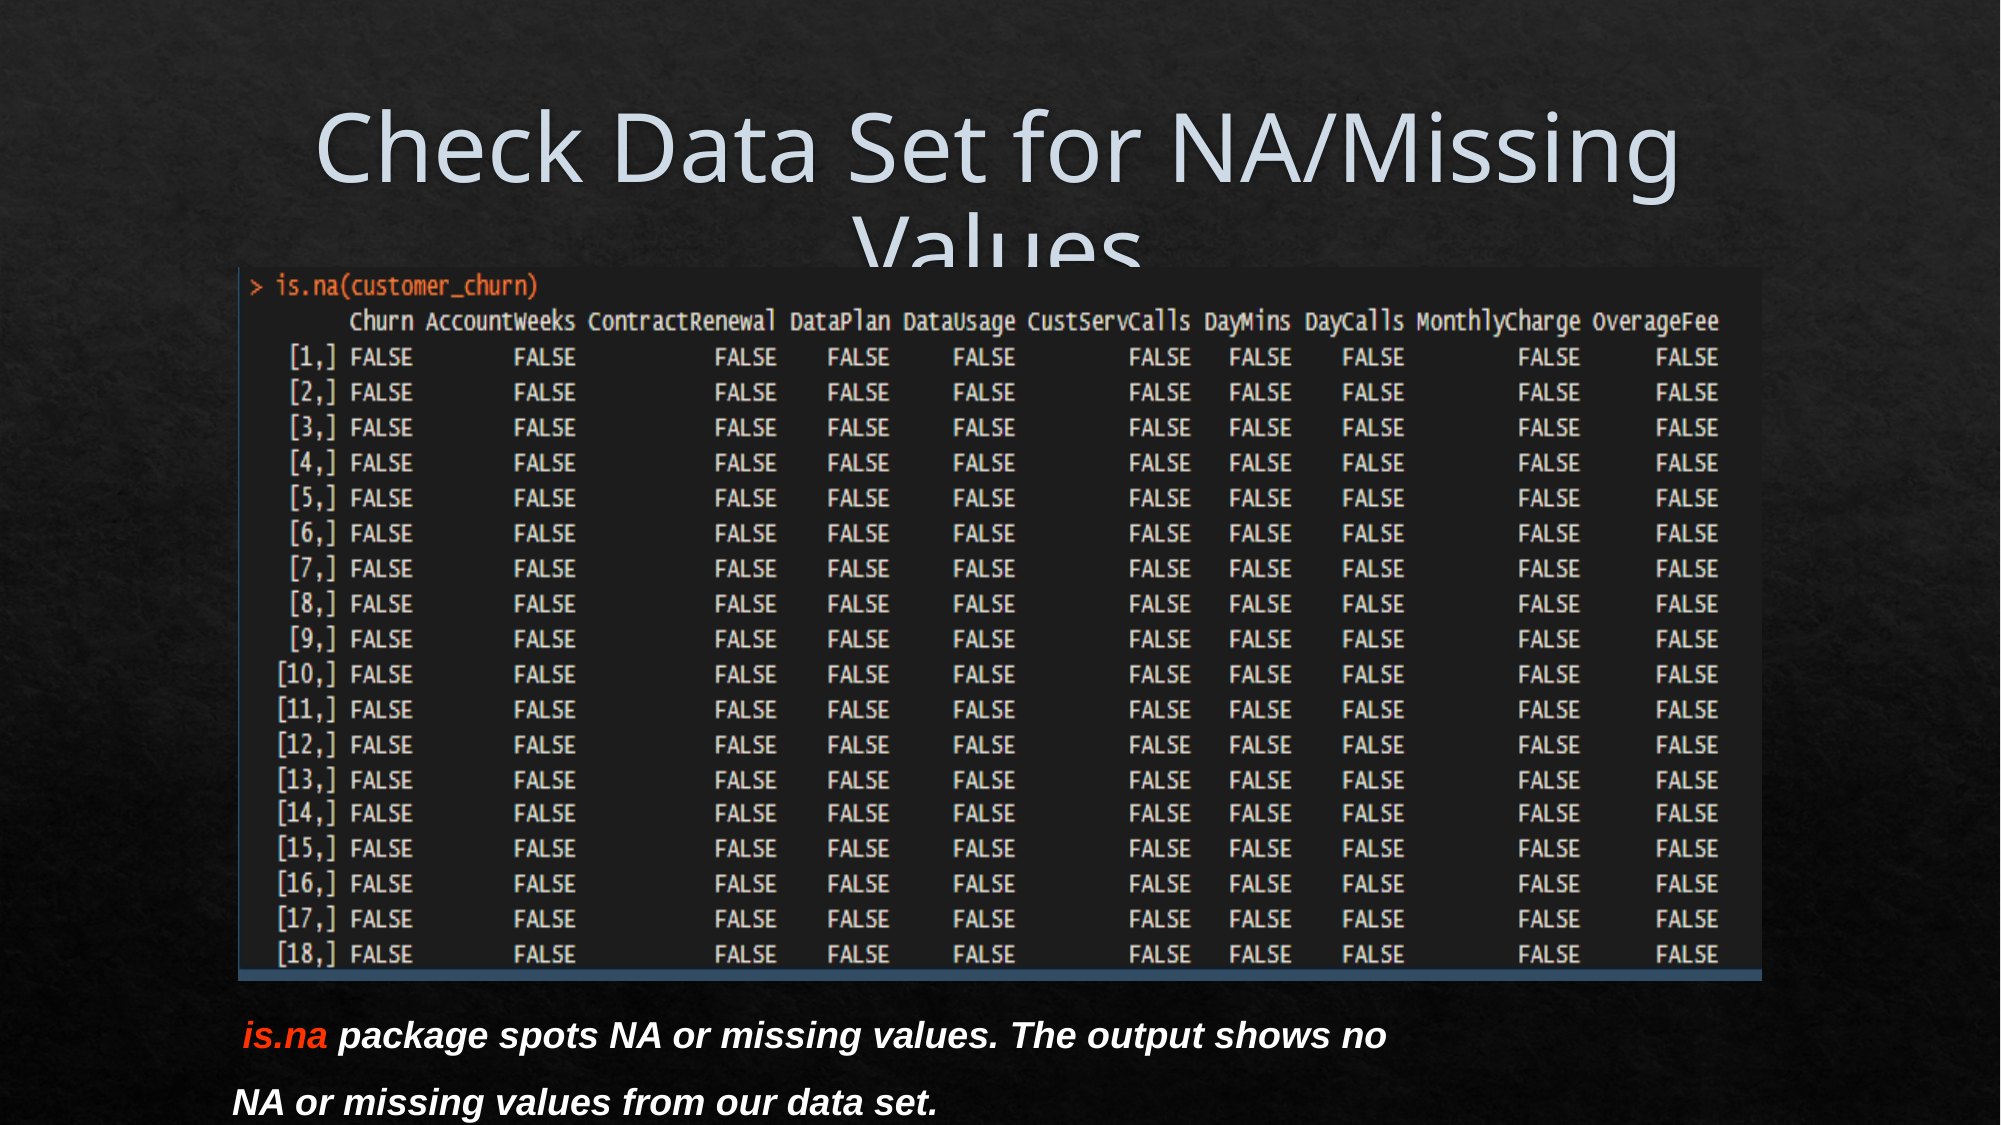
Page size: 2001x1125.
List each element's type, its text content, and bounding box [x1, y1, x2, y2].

picture [238, 267, 1762, 982]
text_box is.na package spots NA or missing values. The output shows no NA or missing values from our data set. [217, 980, 1427, 1125]
title Check Data Set for NA/Missing Values [149, 99, 1849, 307]
